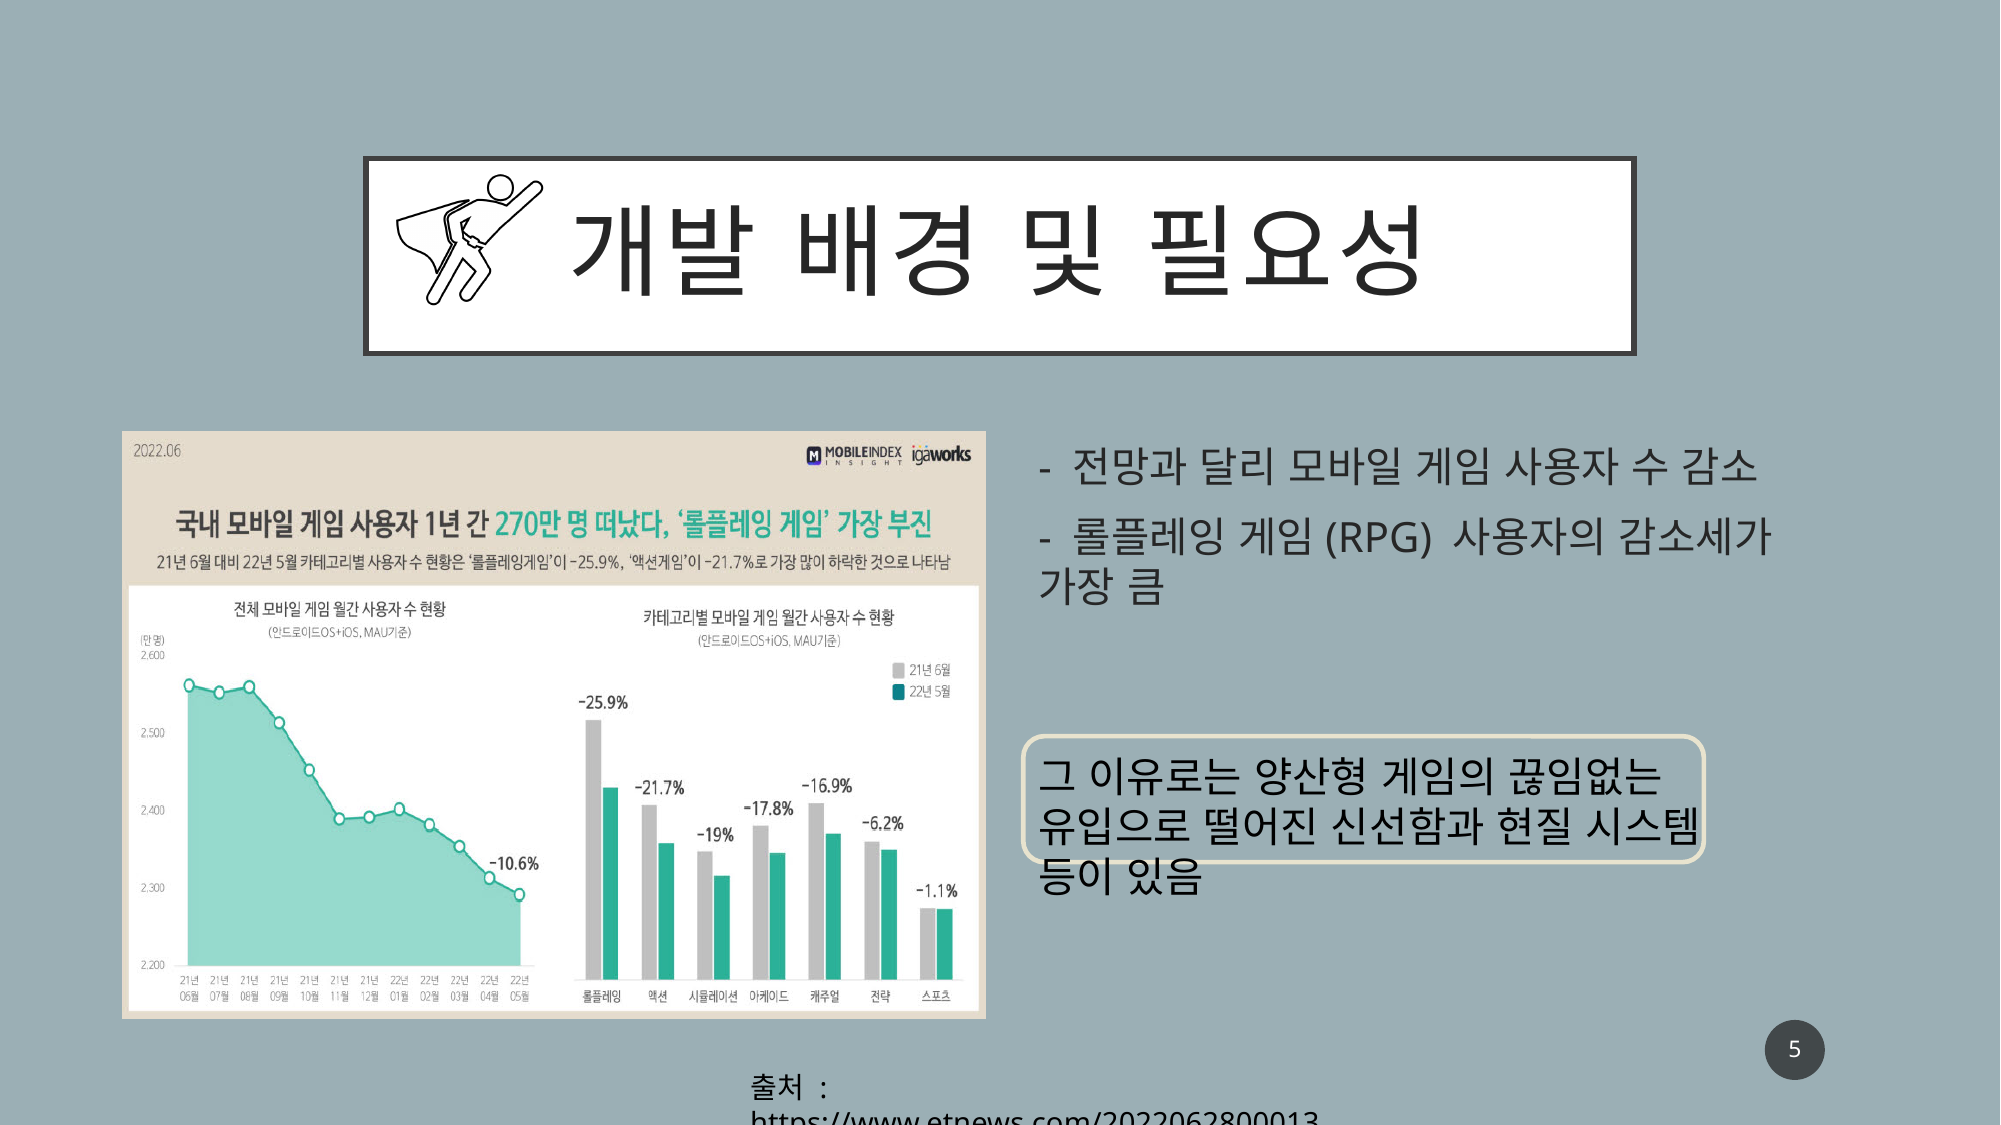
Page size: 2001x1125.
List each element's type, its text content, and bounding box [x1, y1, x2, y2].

text_box 그 이유로는 양산형 게임의 끊임없는 유입으로 떨어진 신선함과 현질 시스템 등이 있음 [1023, 743, 1725, 953]
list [122, 431, 986, 1019]
list - 전망과 달리 모바일 게임 사용자 수 감소 - 롤플레잉 게임(RPG) 사용자의 감소세가 가장 큼 [986, 432, 1825, 628]
text_box 출처 : https://www.etnews.com/20220628000135 [735, 1062, 1342, 1125]
text_box [1027, 735, 1700, 743]
slide_number 5 [1764, 1019, 1825, 1080]
picture [394, 164, 545, 315]
title 개발 배경 및 필요성 [363, 156, 1637, 356]
